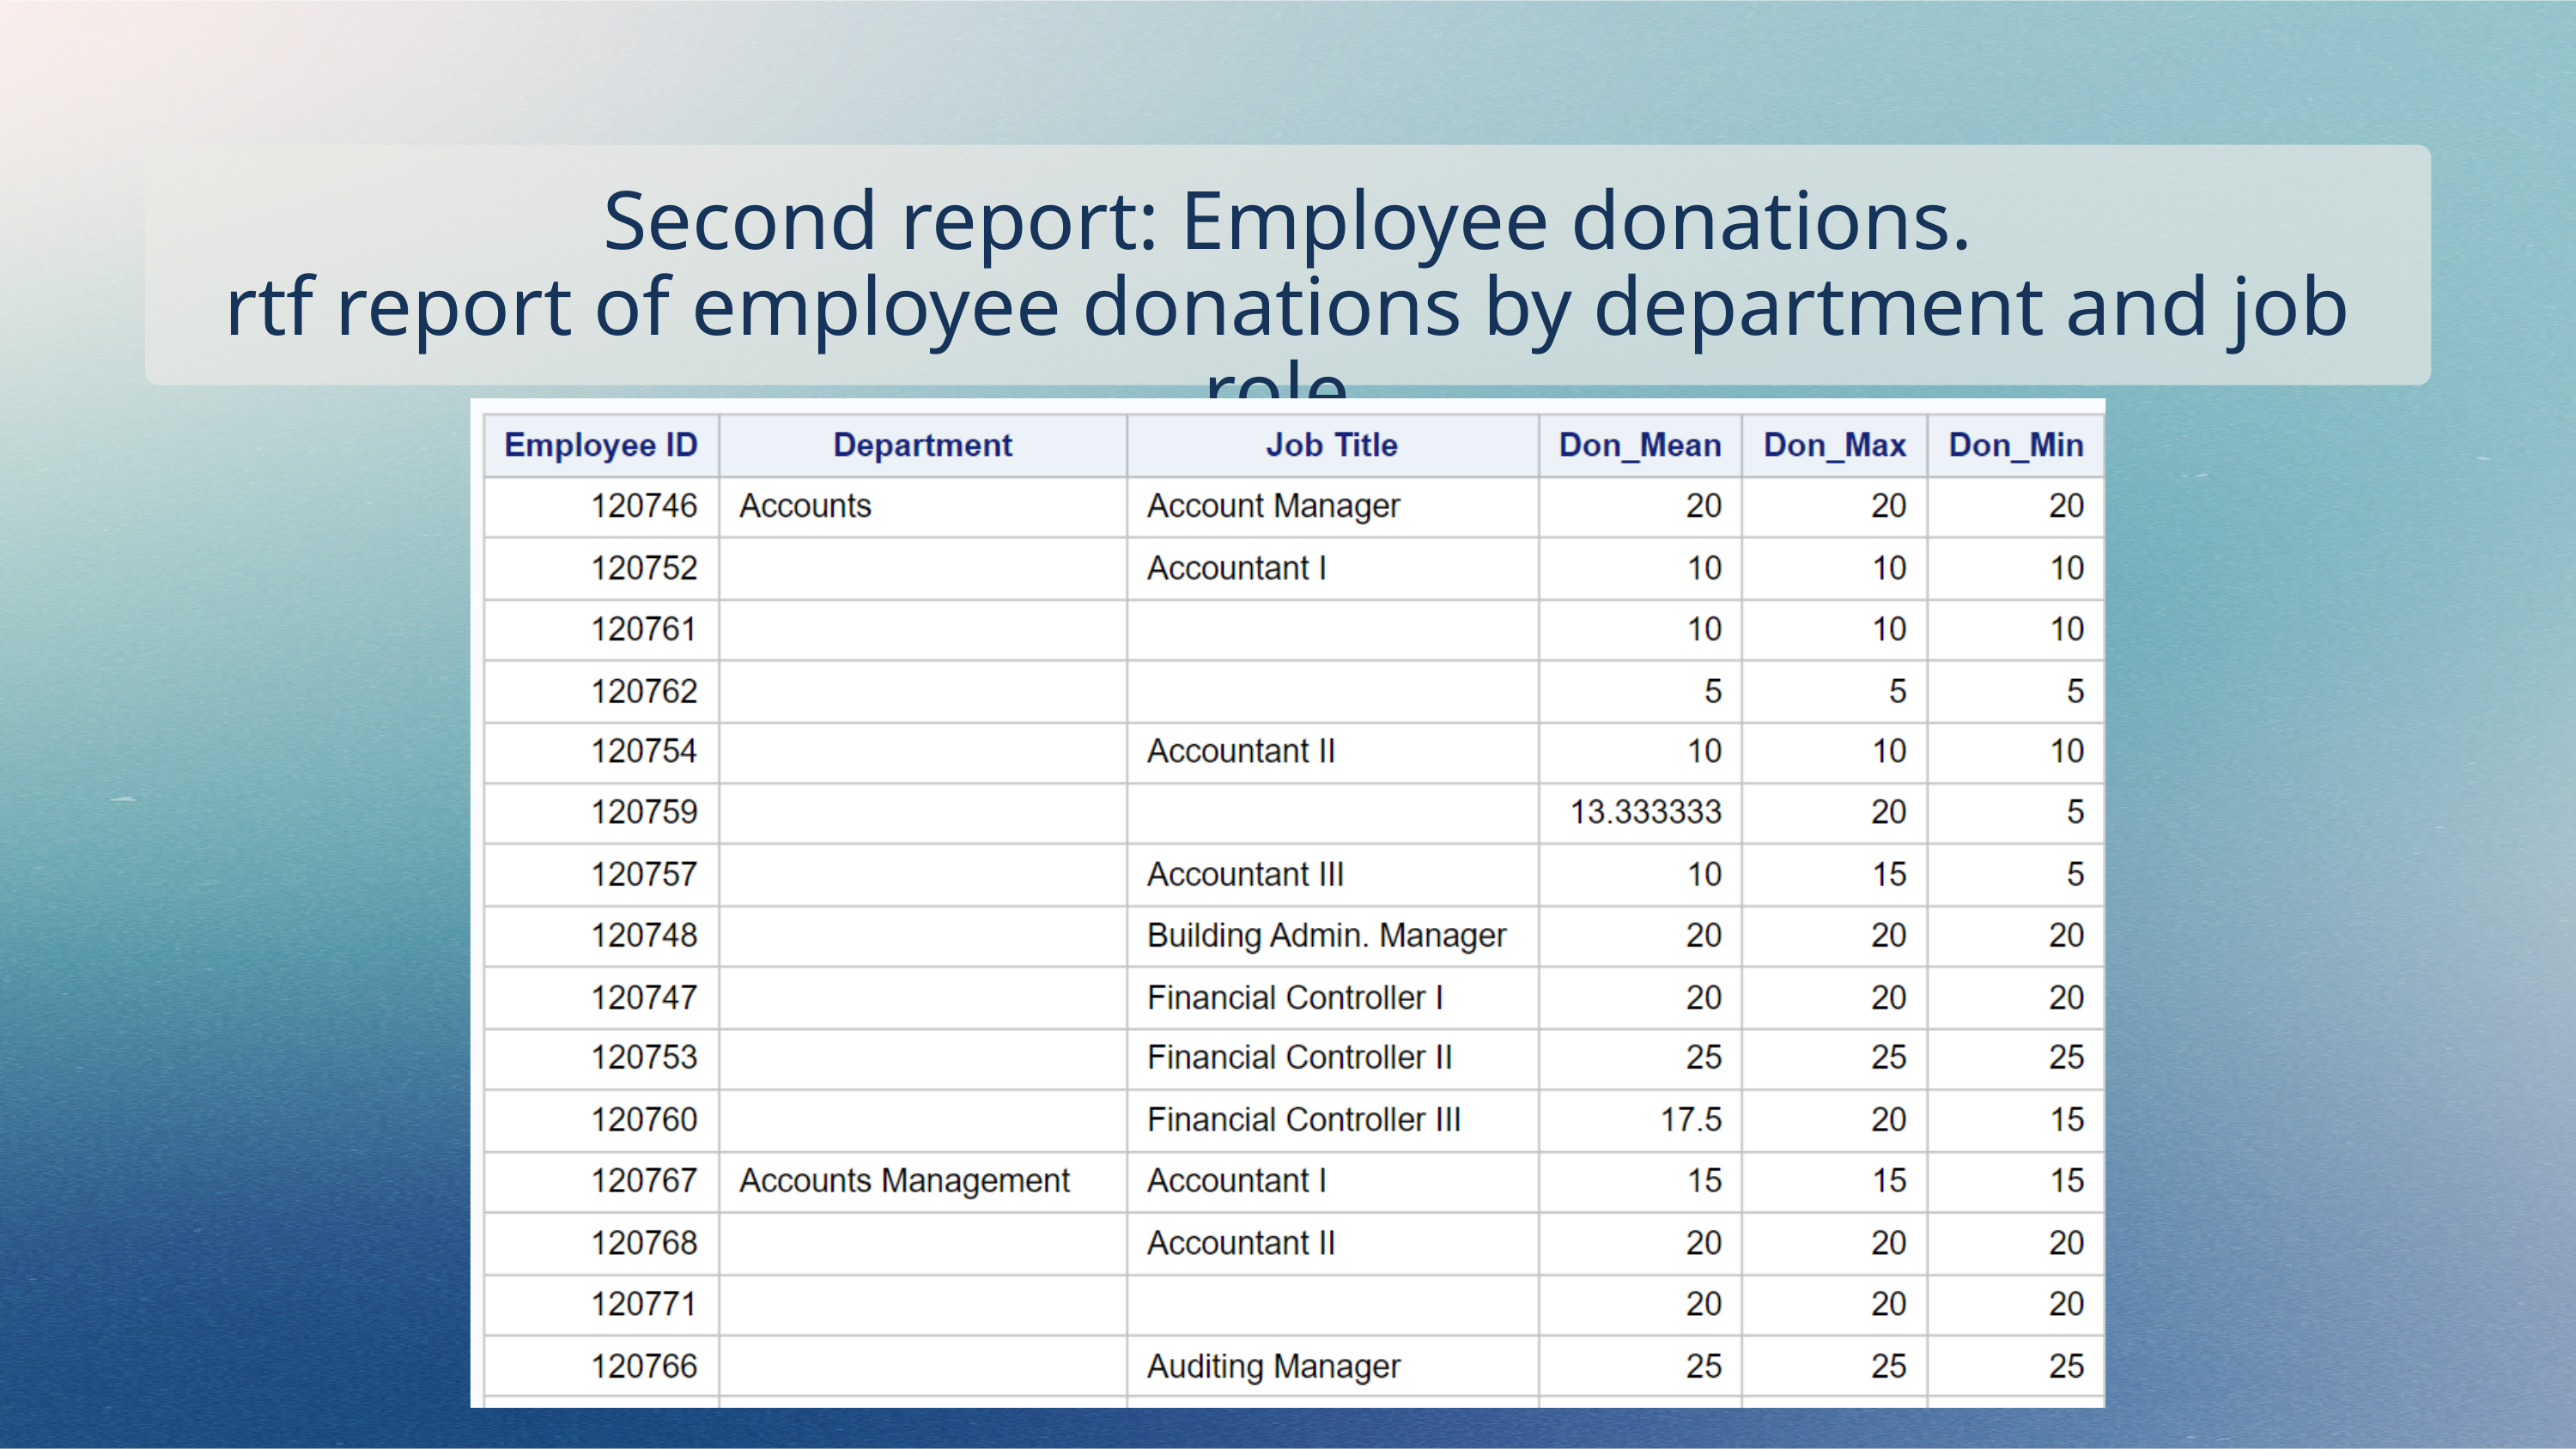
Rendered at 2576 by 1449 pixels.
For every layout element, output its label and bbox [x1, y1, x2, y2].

text_box [470, 398, 2106, 1408]
text_box [144, 144, 2432, 385]
text_box [0, 0, 2576, 1449]
